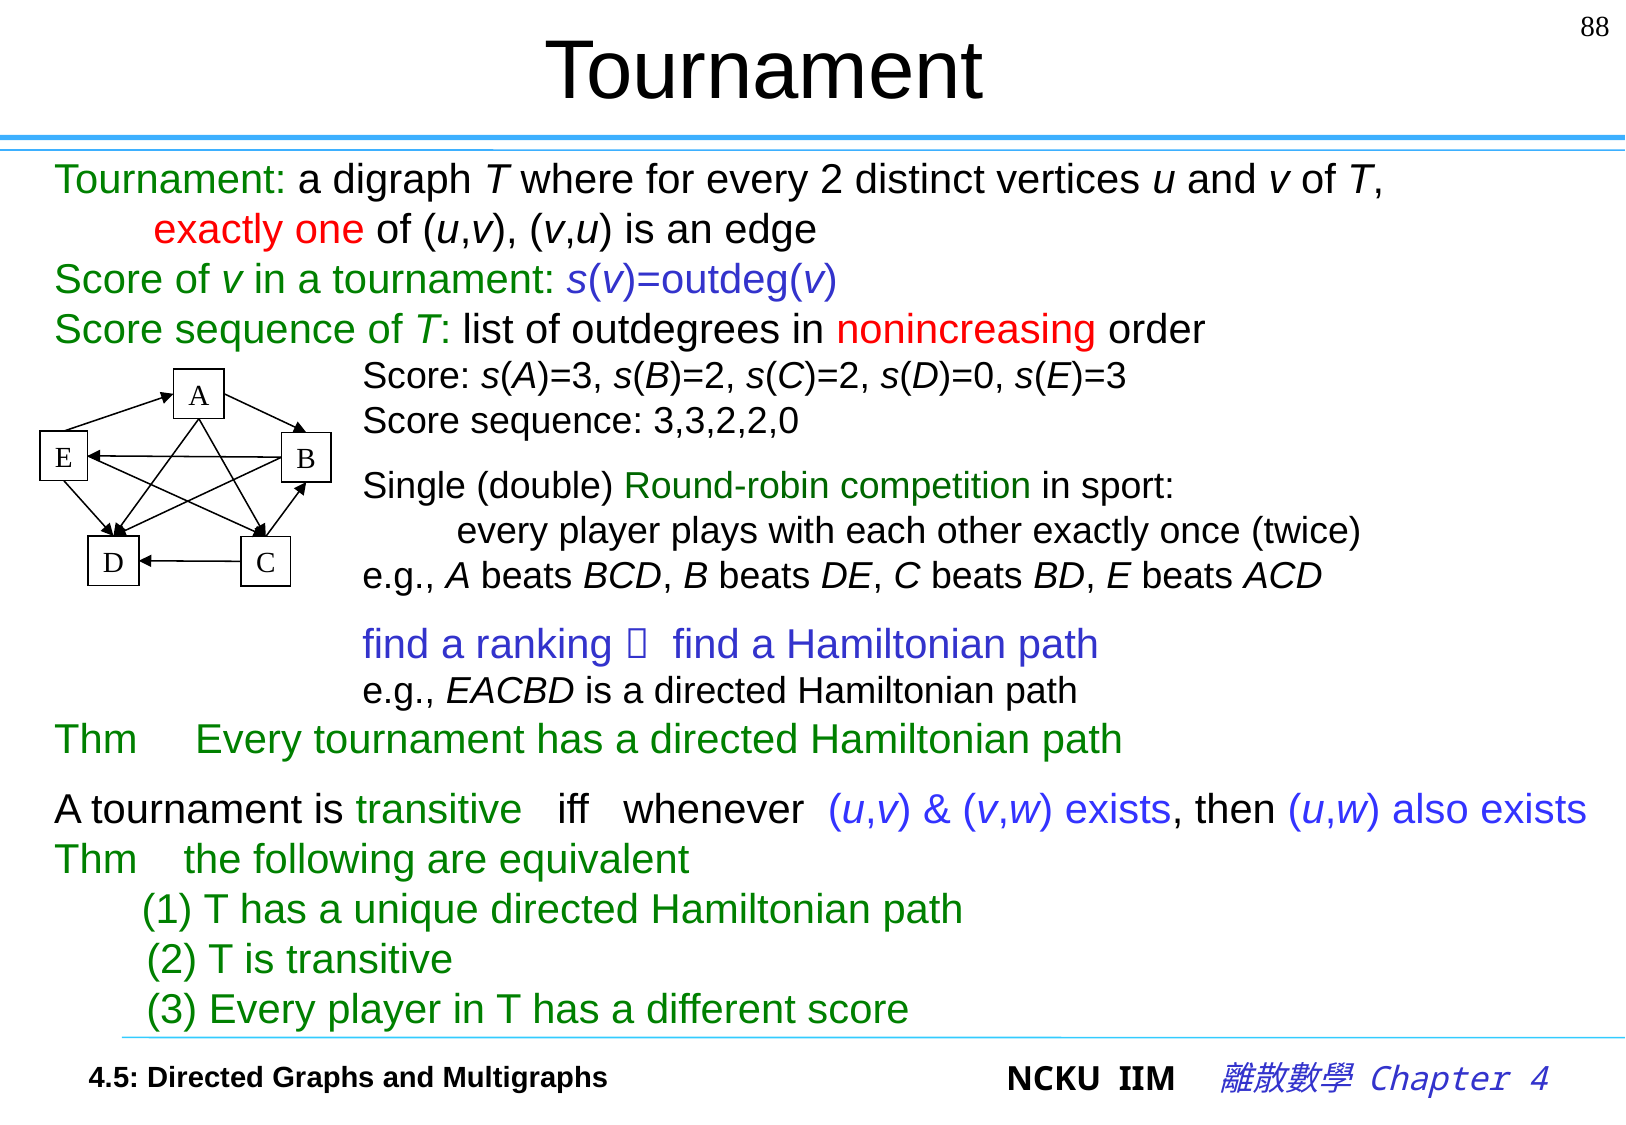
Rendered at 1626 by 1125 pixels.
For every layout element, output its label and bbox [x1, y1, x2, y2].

text_box [38, 368, 333, 589]
text_box [347, 344, 1625, 719]
text_box [73, 1051, 624, 1101]
slide_number [1490, 0, 1625, 75]
list [39, 144, 1625, 1032]
title [39, 0, 1490, 130]
